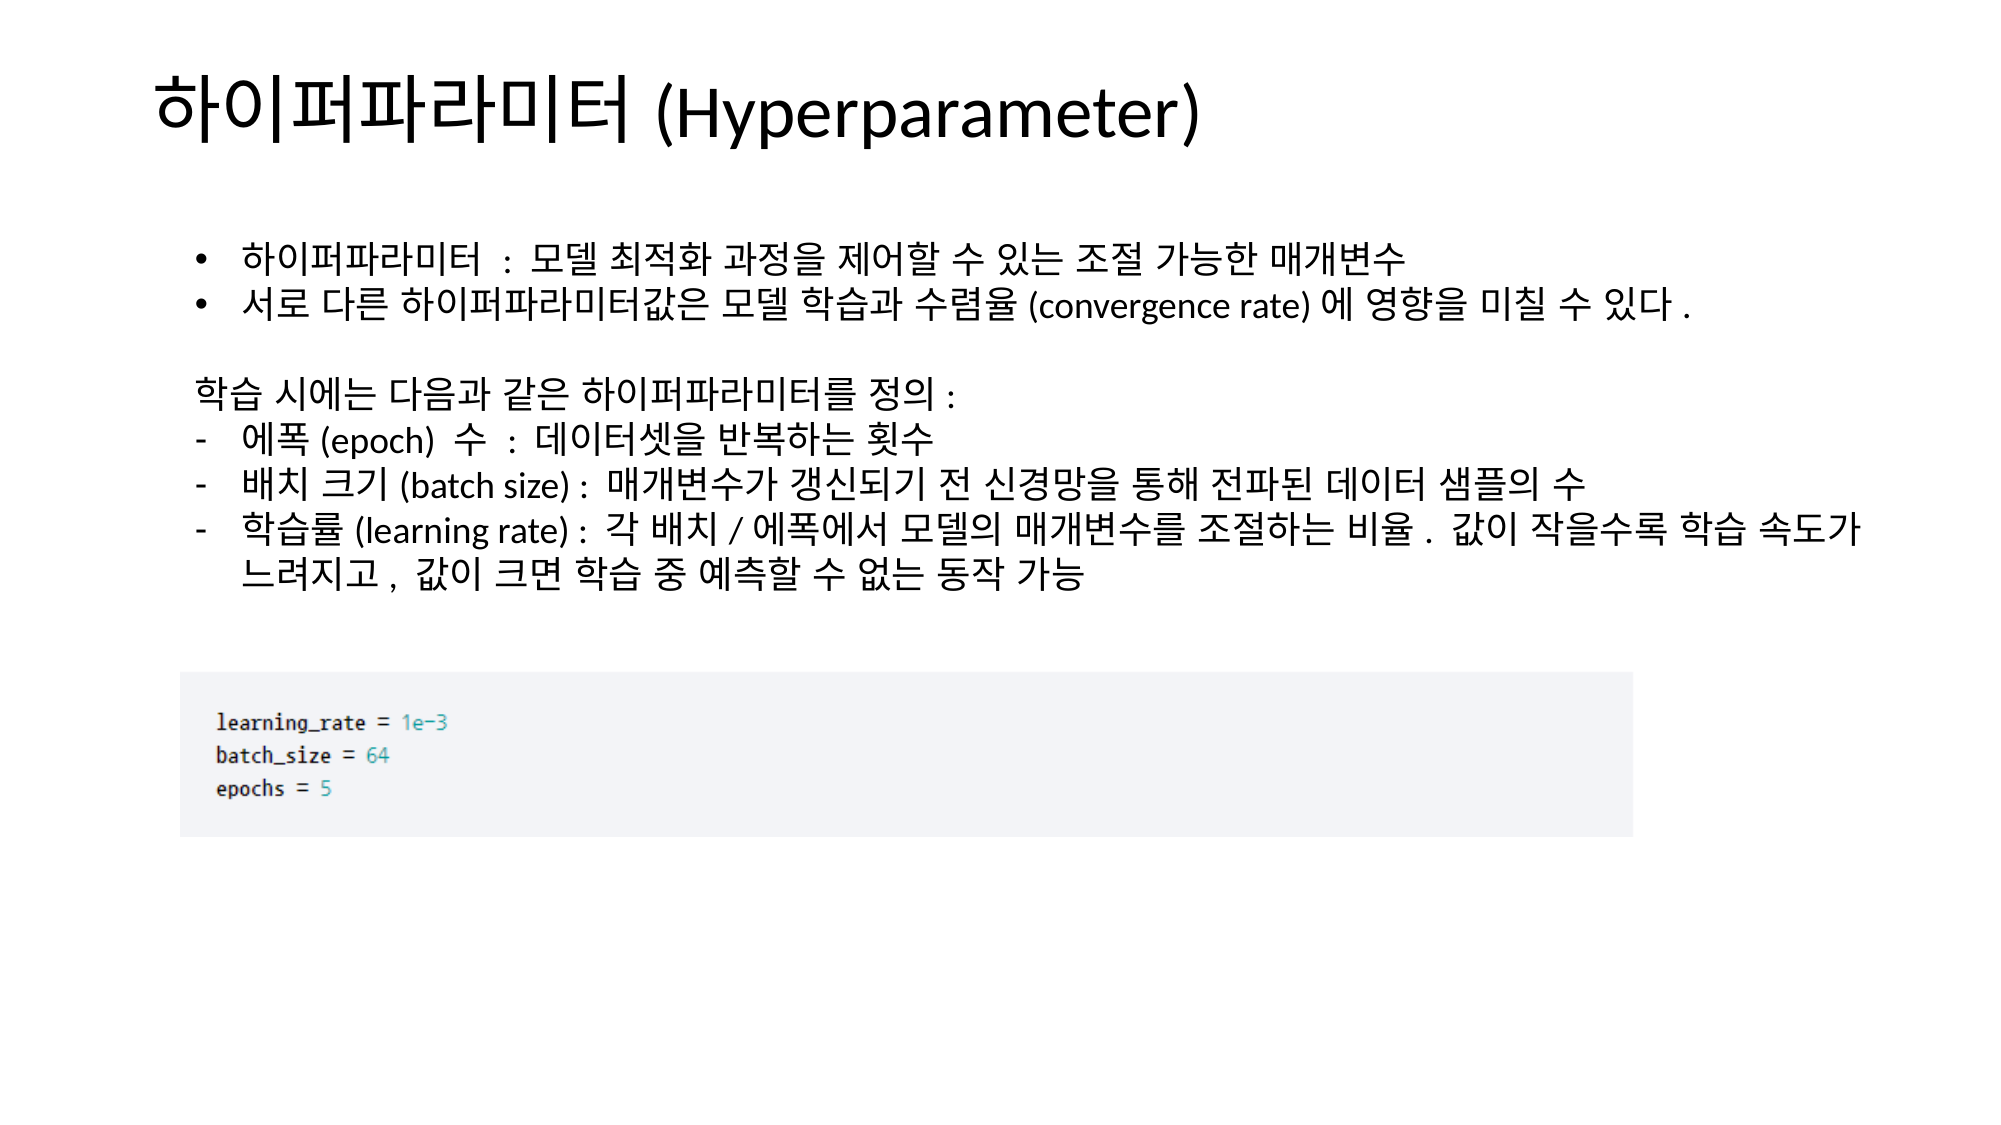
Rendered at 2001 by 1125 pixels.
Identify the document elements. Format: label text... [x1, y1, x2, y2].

picture [179, 666, 1635, 837]
text_box 하이퍼파라미터(Hyperparameter) [137, 65, 1914, 170]
text_box 하이퍼파라미터 : 모델 최적화 과정을 제어할 수 있는 조절 가능한 매개변수 서로 다른 하이퍼파라미터값은 모델 학습과 수렴율(convergence rate)에 영향을 미칠 수 있다. 학습 시에는 다음과 같은 하이퍼파라미터를 정의: 에폭(epoch) 수 : 데이터셋을 반복하는 횟수 배치 크기(batch size) : 매개변수가 갱신되기 전 신경망을 통해 전파된 데이터 샘플의 수 학습률(learning rate) : 각 배치/에폭에서 모델의 매개변수를 조절하는 비율. 값이 작을수록 학습 속도가 느려지고, 값이 크면 학습 중 예측할 수 없는 동작 가능 [180, 228, 1888, 604]
